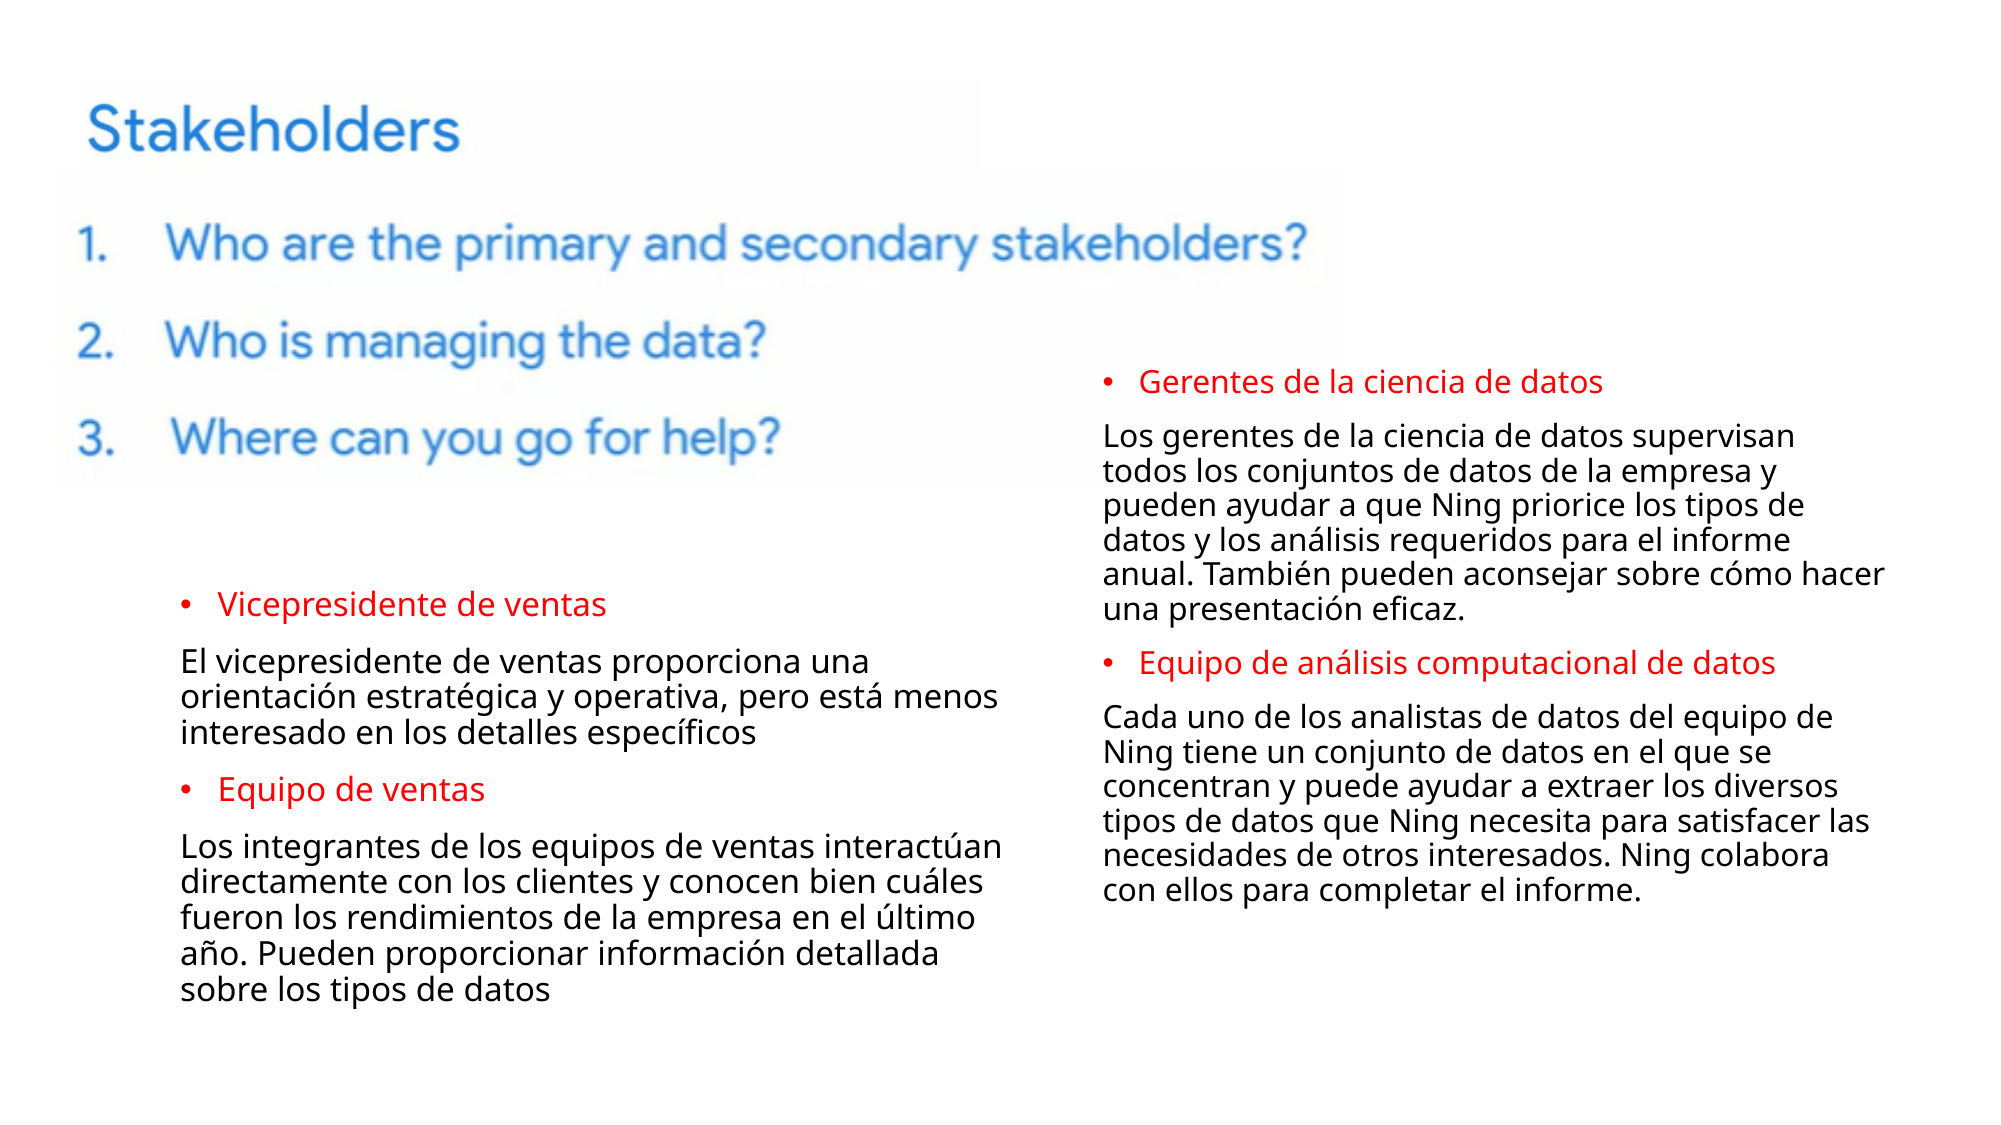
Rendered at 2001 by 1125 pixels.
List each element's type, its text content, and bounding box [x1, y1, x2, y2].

text_box Gerentes de la ciencia de datos Los gerentes de la ciencia de datos supervisan todos los conjuntos de datos de la empresa y pueden ayudar a que Ning priorice los tipos de datos y los análisis requeridos para el informe anual. También pueden aconsejar sobre cómo hacer una presentación eficaz. Equipo de análisis computacional de datos Cada uno de los analistas de datos del equipo de Ning tiene un conjunto de datos en el que se concentran y puede ayudar a extraer los diversos tipos de datos que Ning necesita para satisfacer las necesidades de otros interesados. Ning colabora con ellos para completar el informe. [1087, 358, 1902, 920]
picture [52, 76, 1344, 489]
list Vicepresidente de ventas El vicepresidente de ventas proporciona una orientación estratégica y operativa, pero está menos interesado en los detalles específicos Equipo de ventas Los integrantes de los equipos de ventas interactúan directamente con los clientes y conocen bien cuáles fueron los rendimientos de la empresa en el último año. Pueden proporcionar información detallada sobre los tipos de datos [165, 580, 1022, 1024]
